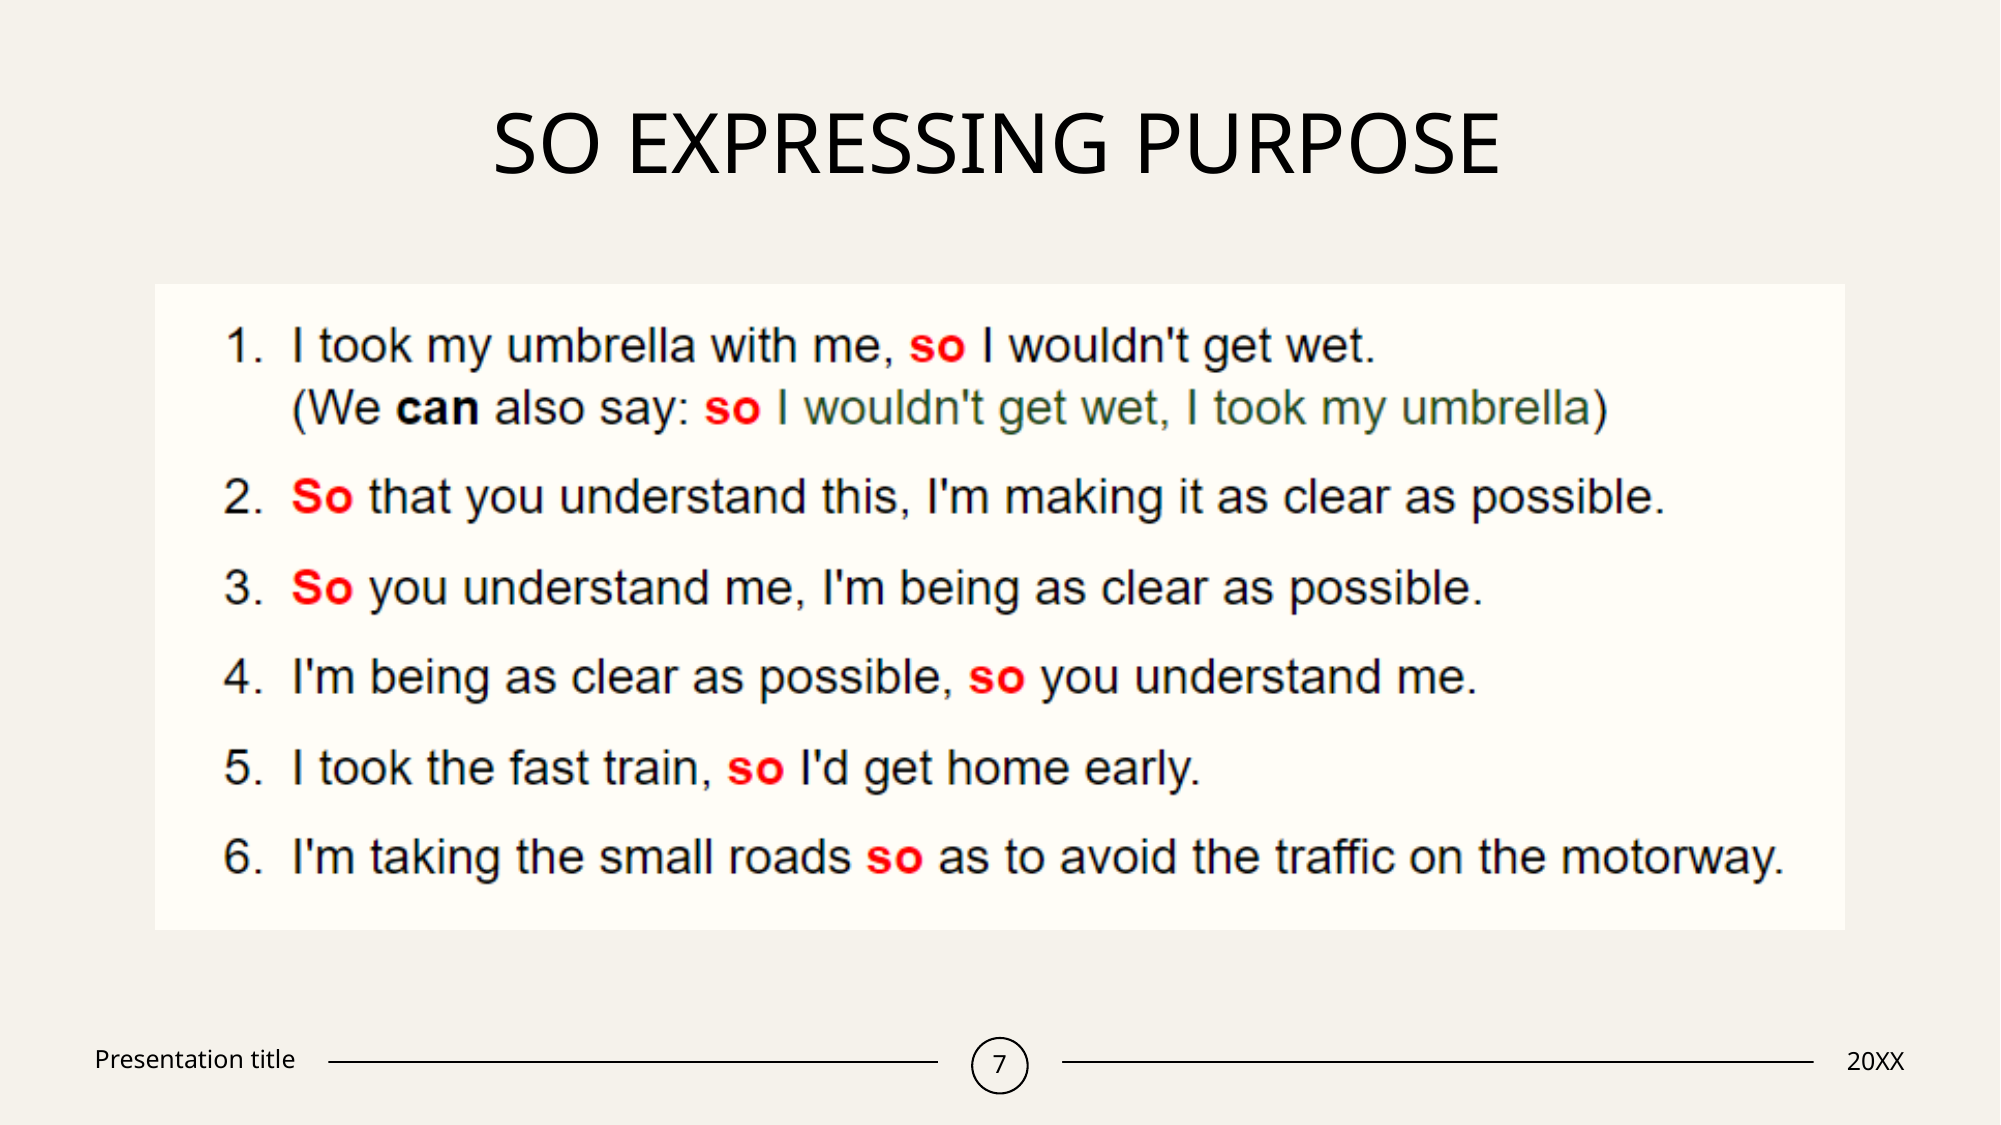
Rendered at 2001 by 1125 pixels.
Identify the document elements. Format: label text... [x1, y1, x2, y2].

slide_number 20XX [1813, 1038, 1938, 1083]
slide_number 7 [971, 1036, 1029, 1095]
title So Expressing Purpose [96, 88, 1901, 206]
picture [155, 284, 1845, 930]
footer Presentation title [79, 1038, 329, 1083]
